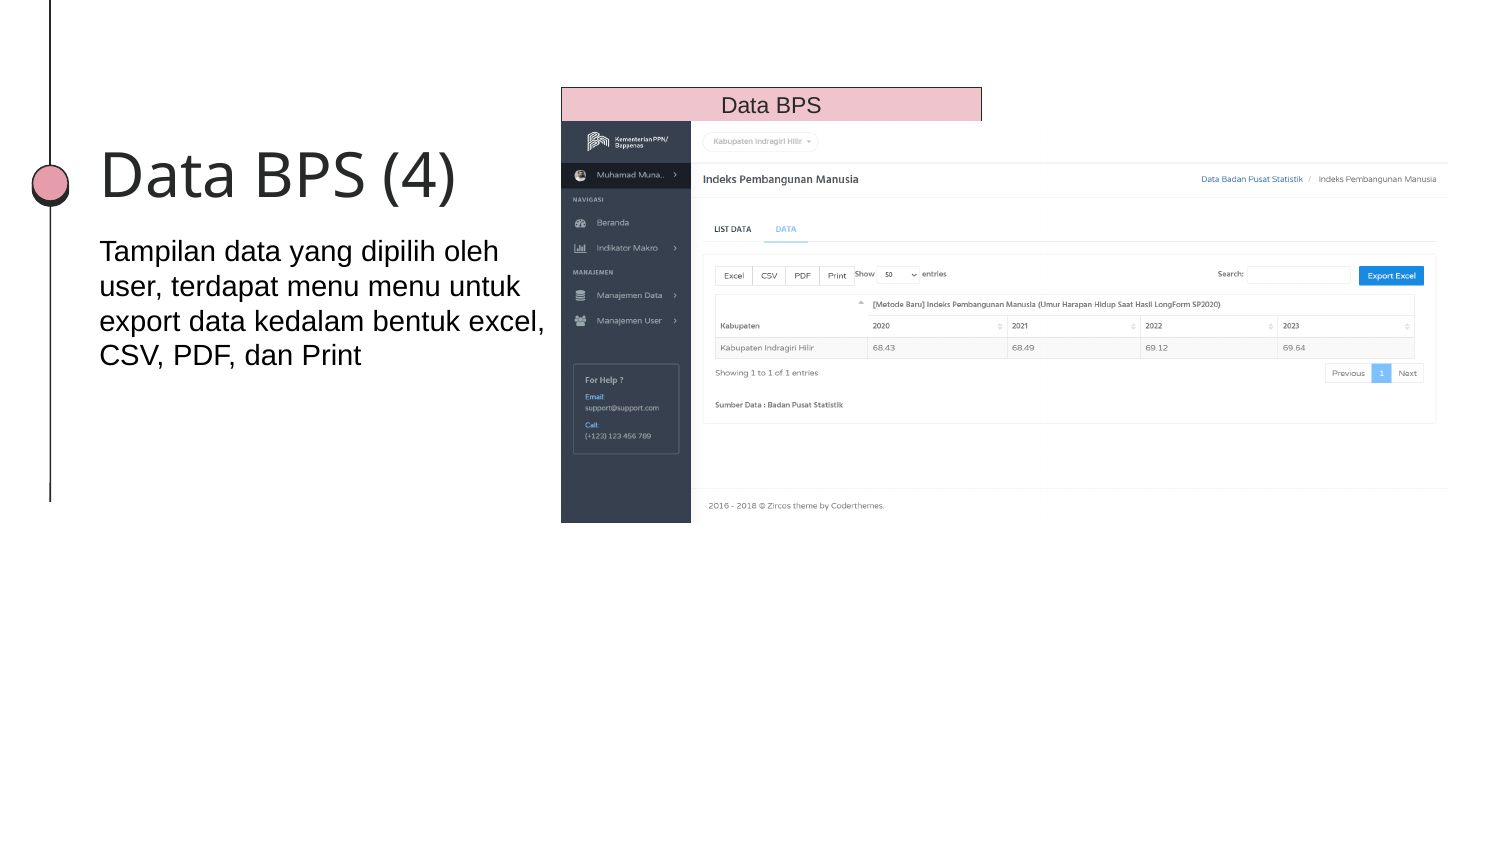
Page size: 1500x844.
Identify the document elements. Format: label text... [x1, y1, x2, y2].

text_box Tampilan data yang dipilih oleh user, terdapat menu menu untuk export data kedalam bentuk excel, CSV, PDF, dan Print [84, 224, 555, 380]
text_box Data BPS [559, 85, 984, 120]
title Data BPS (4) [84, 36, 609, 224]
picture [560, 121, 1448, 523]
